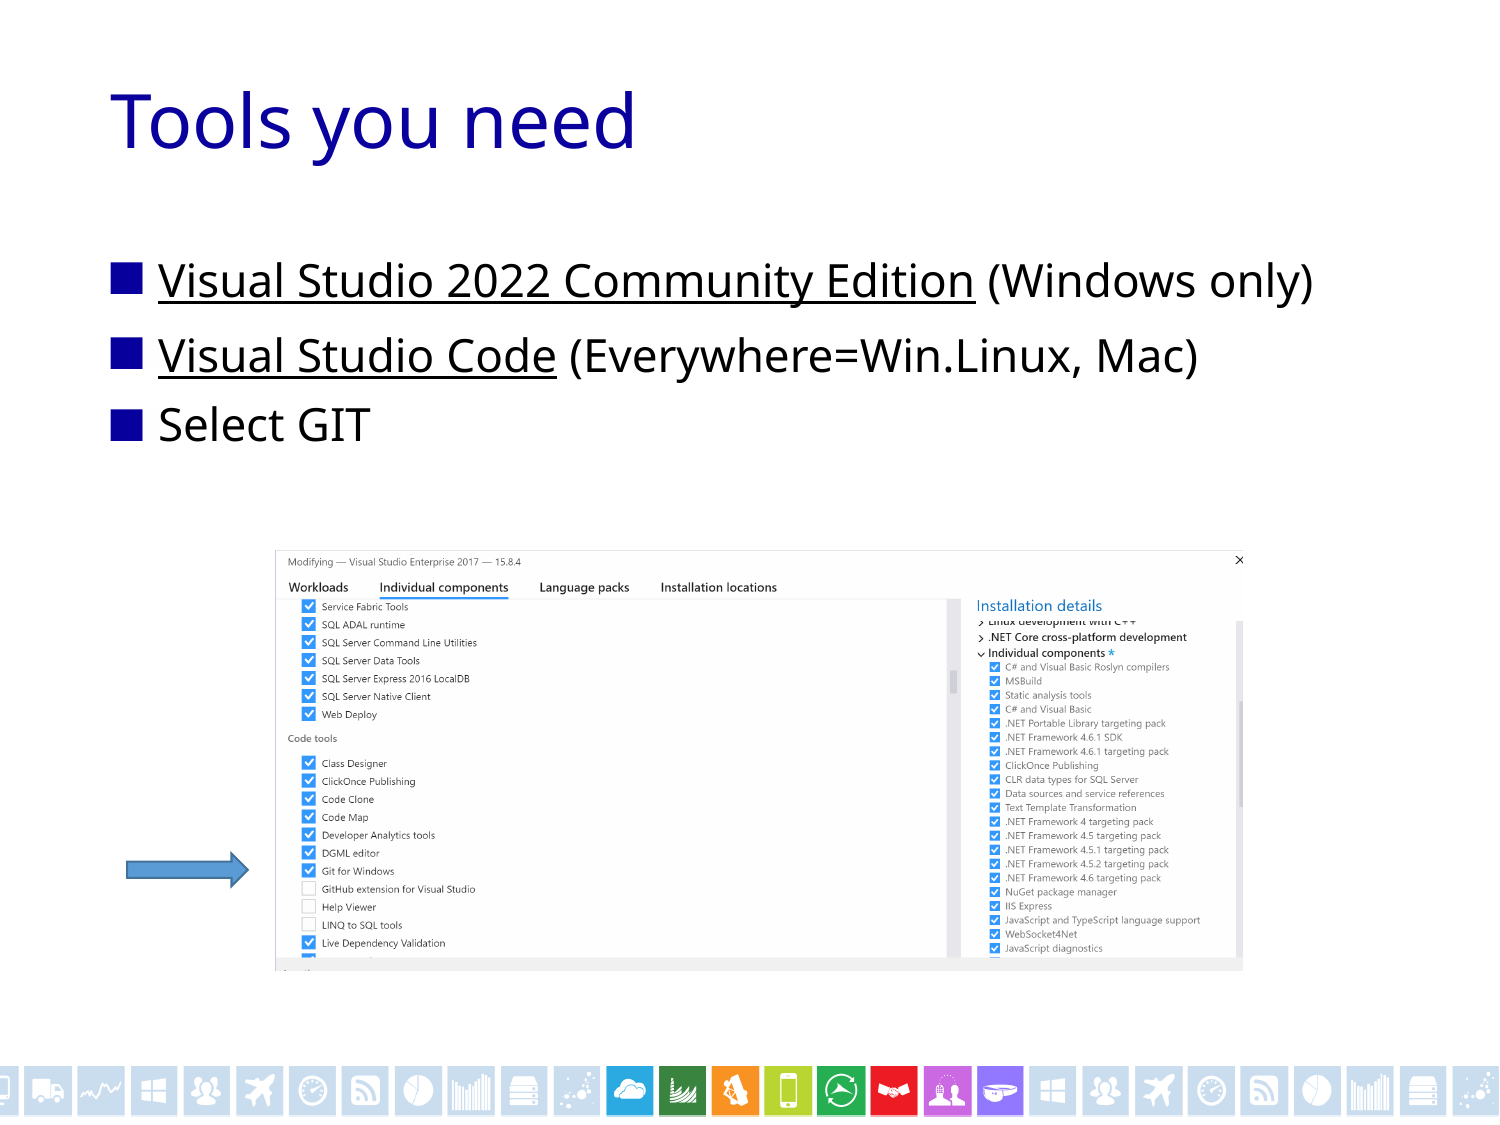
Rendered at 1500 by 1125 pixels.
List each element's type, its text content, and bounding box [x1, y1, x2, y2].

picture [0, 1066, 1500, 1117]
text_box [127, 853, 248, 887]
picture [110, 336, 159, 369]
picture [110, 261, 159, 294]
picture [110, 408, 159, 441]
picture [275, 550, 1243, 971]
title Tools you need [102, 75, 1398, 184]
list Visual Studio 2022 Community Edition (Windows only) Visual Studio Code (Everywhere=Win.Linux, Mac) Select GIT [102, 244, 1398, 519]
